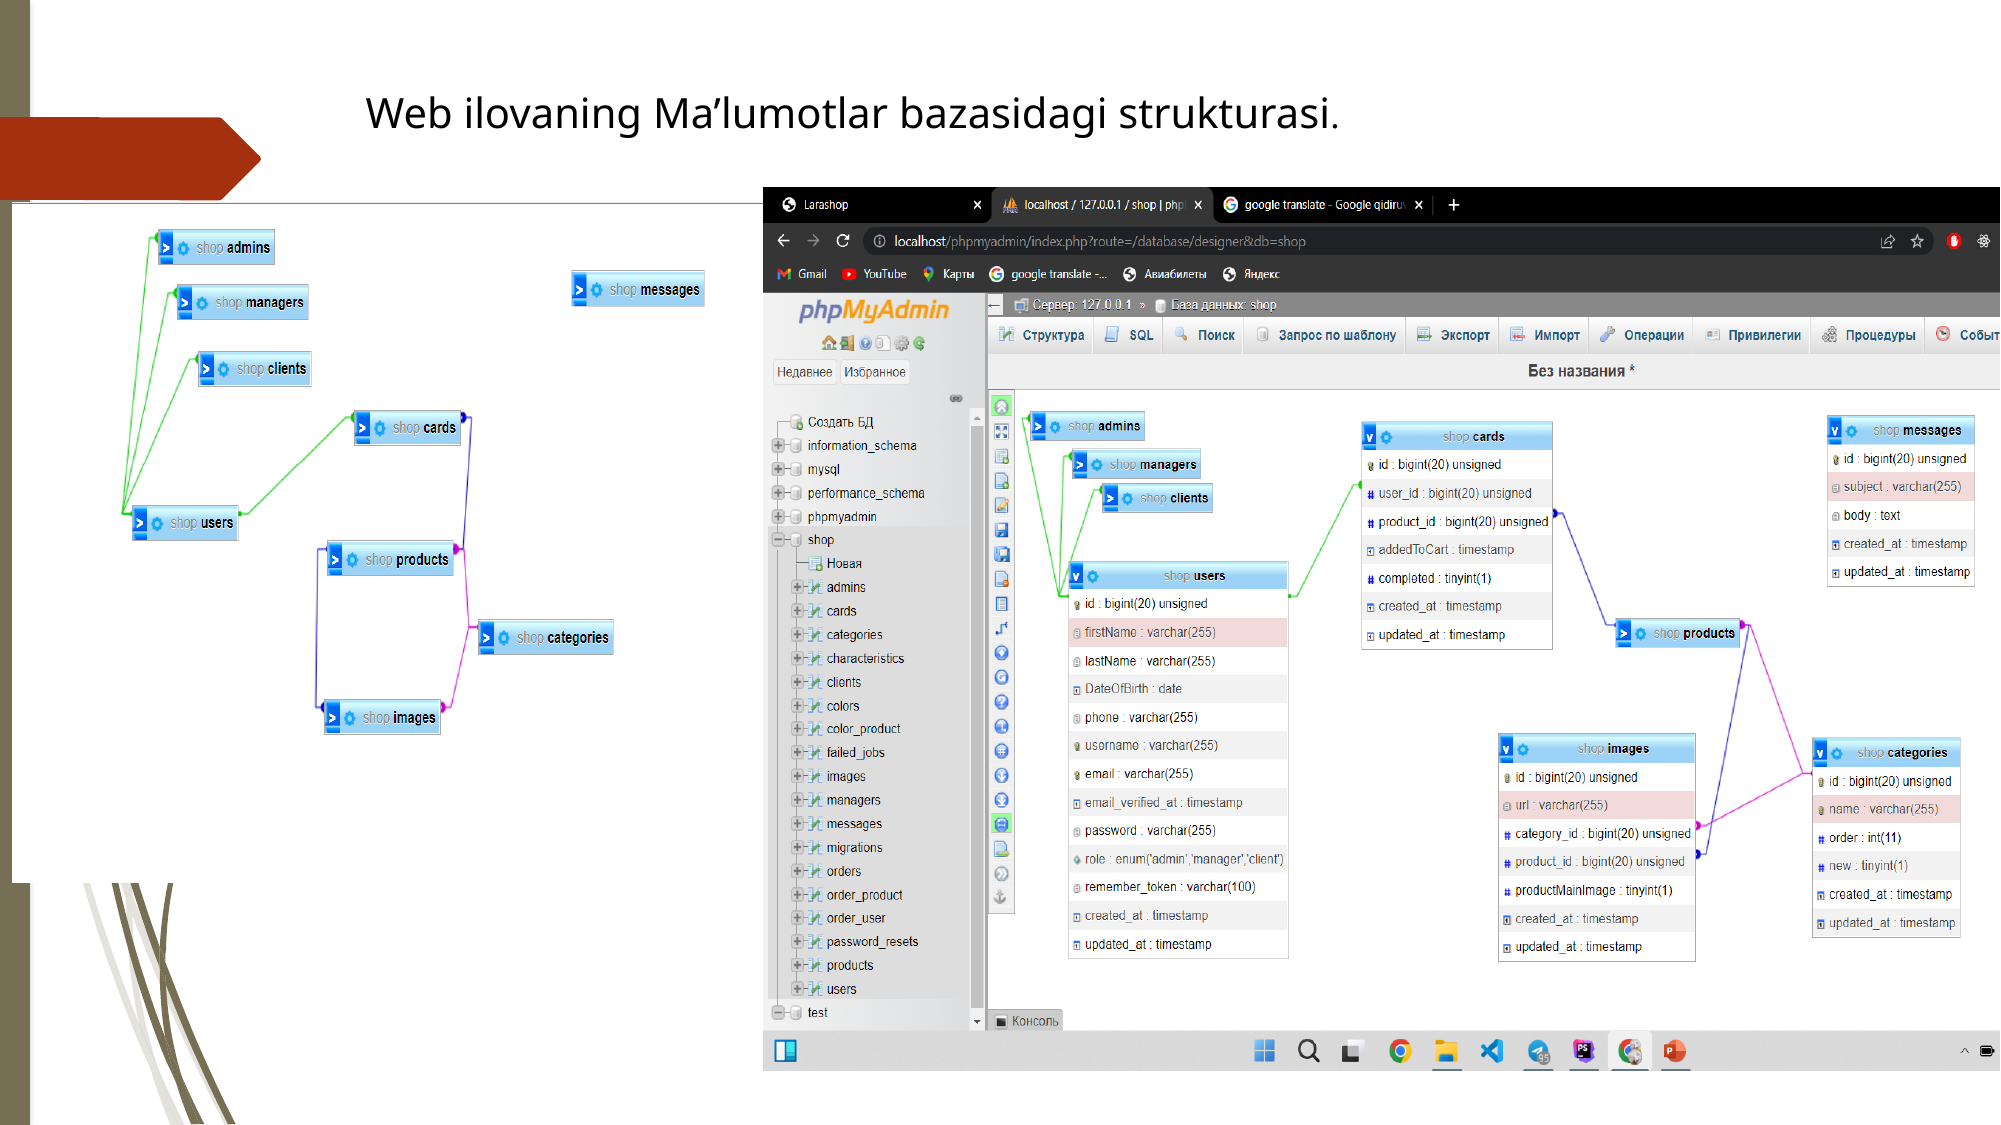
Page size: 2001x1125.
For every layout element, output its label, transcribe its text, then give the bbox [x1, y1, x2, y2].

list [763, 186, 2000, 1071]
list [12, 202, 758, 884]
text_box Web ilovaning Ma’lumotlar bazasidagi strukturasi. [350, 54, 1559, 144]
